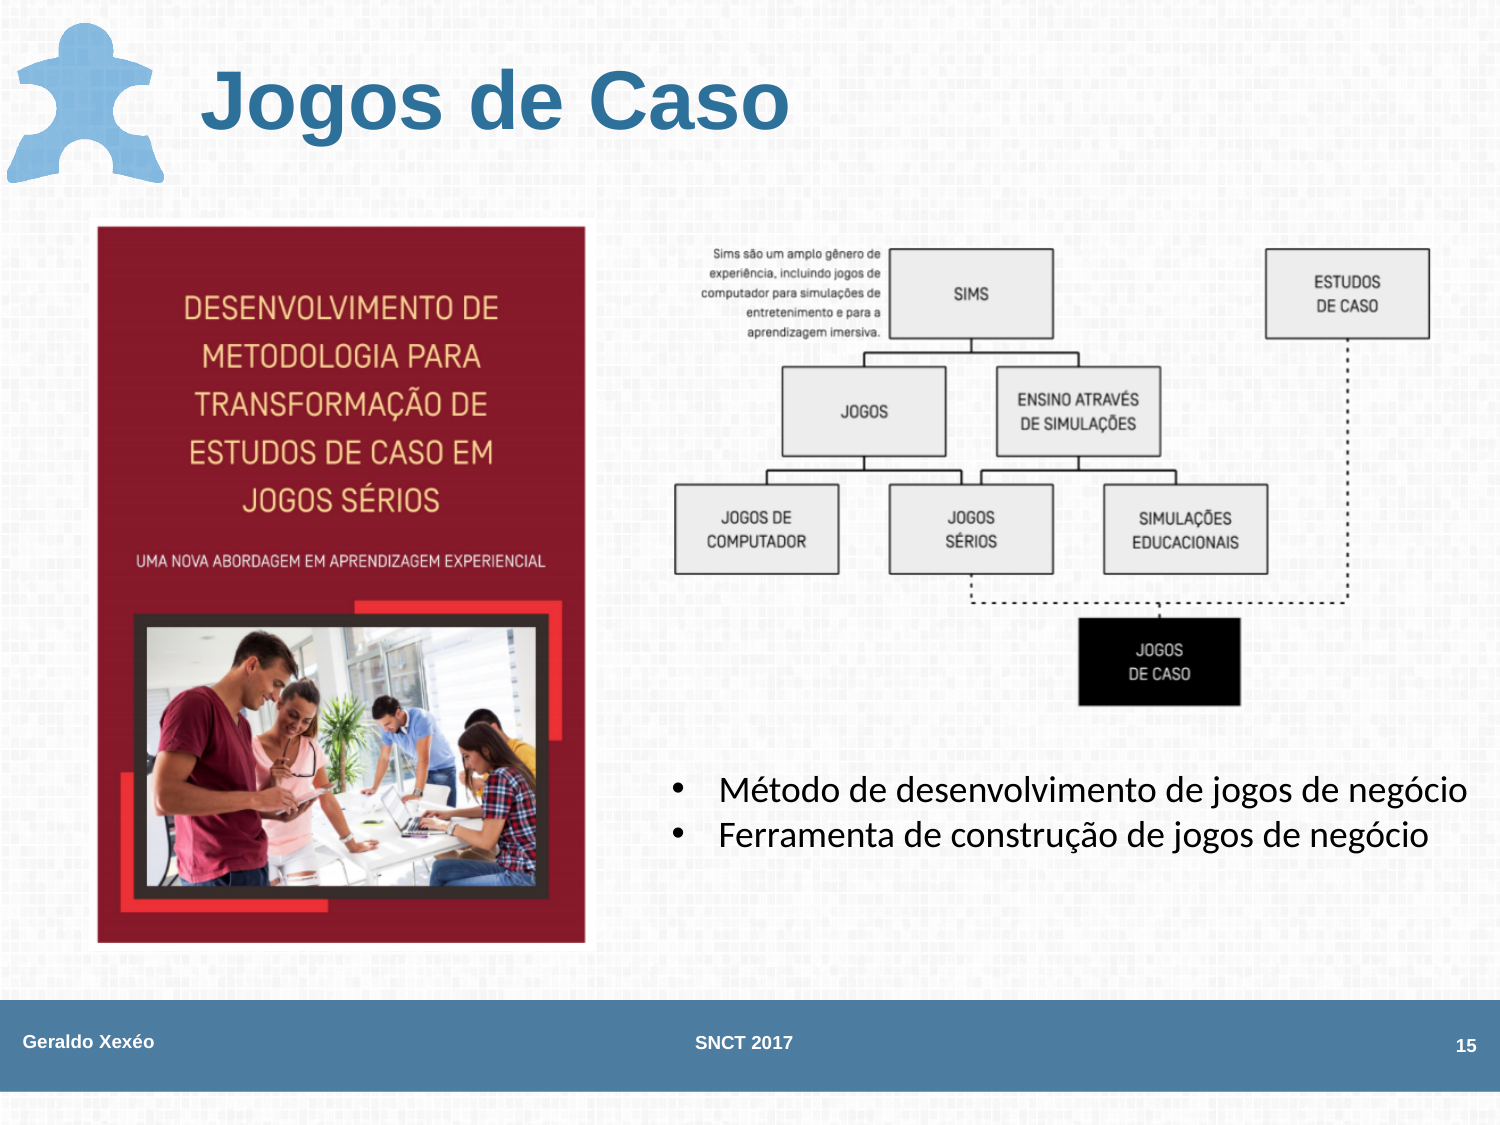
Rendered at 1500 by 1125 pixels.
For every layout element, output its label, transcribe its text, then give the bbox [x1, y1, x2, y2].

text_box Método de desenvolvimento de jogos de negócio Ferramenta de construção de jogos de negócio [656, 757, 1484, 907]
picture [0, 0, 1500, 1125]
slide_number 15 [1297, 1021, 1492, 1069]
slide_number Geraldo Xexéo [7, 1017, 203, 1066]
title Jogos de Caso [185, 11, 1481, 195]
footer SNCT 2017 [526, 1018, 962, 1066]
